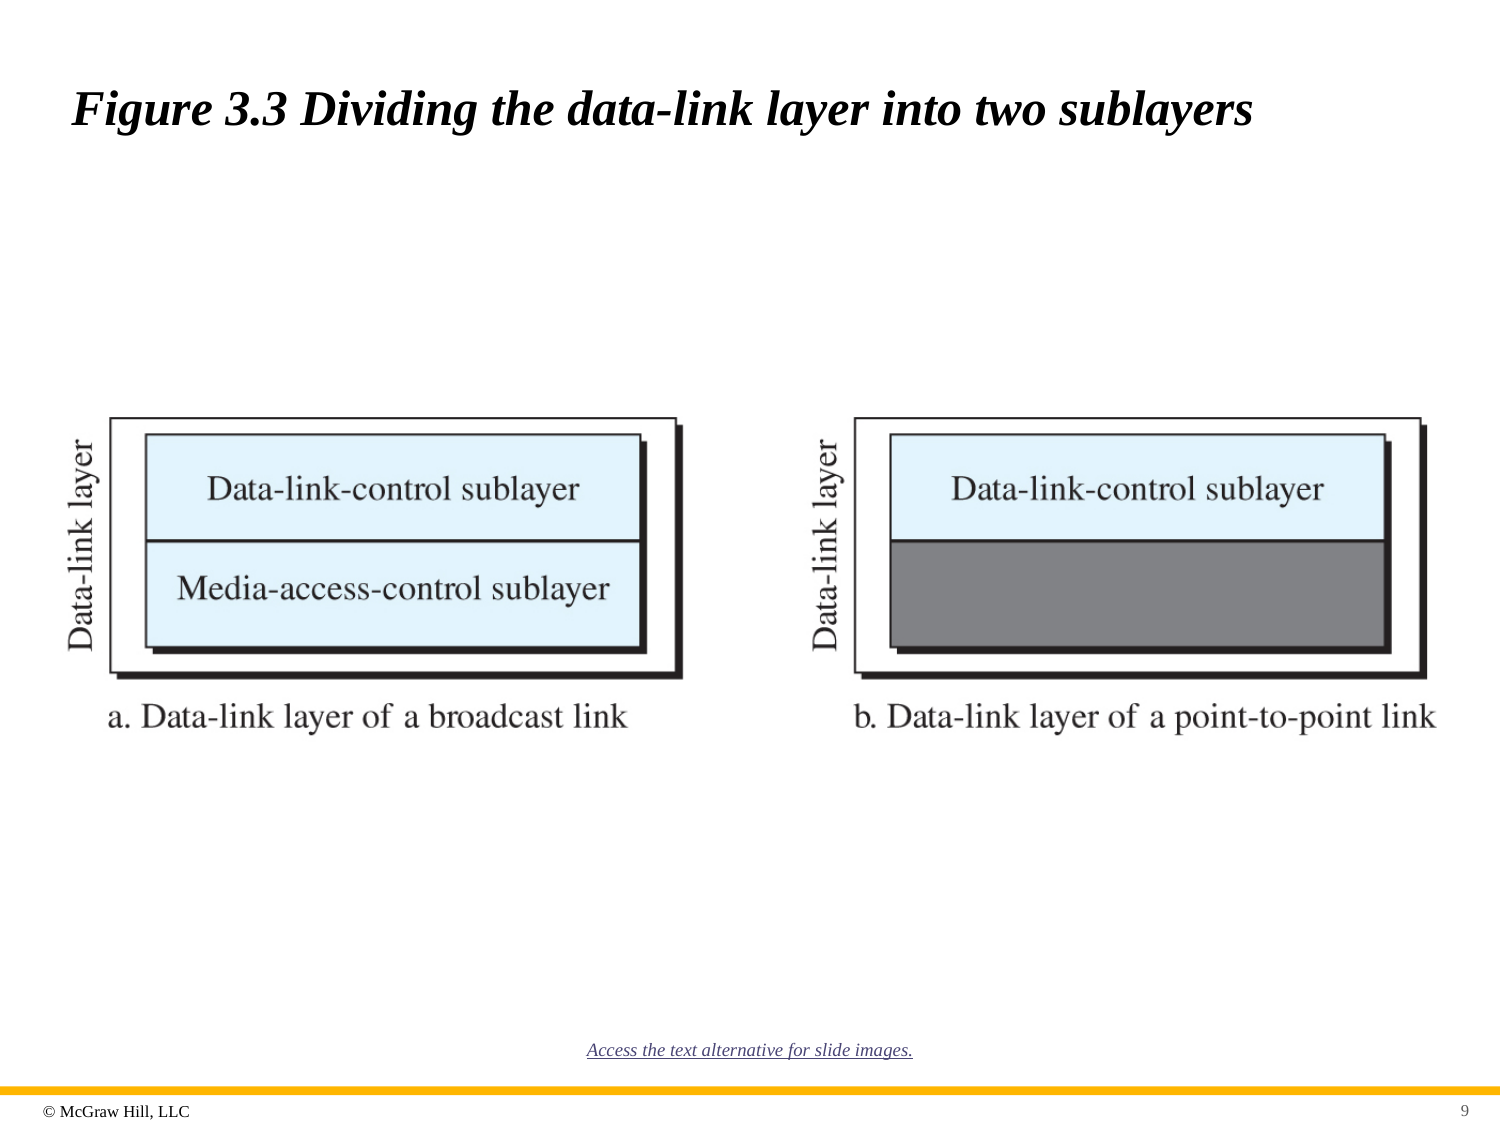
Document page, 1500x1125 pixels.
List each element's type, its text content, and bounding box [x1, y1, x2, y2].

slide_number 9 [1418, 1096, 1477, 1123]
title Figure 3.3 Dividing the data-link layer into two sublayers [56, 50, 1444, 162]
list Access the text alternative for slide images. [525, 1033, 975, 1066]
picture [59, 415, 1440, 747]
